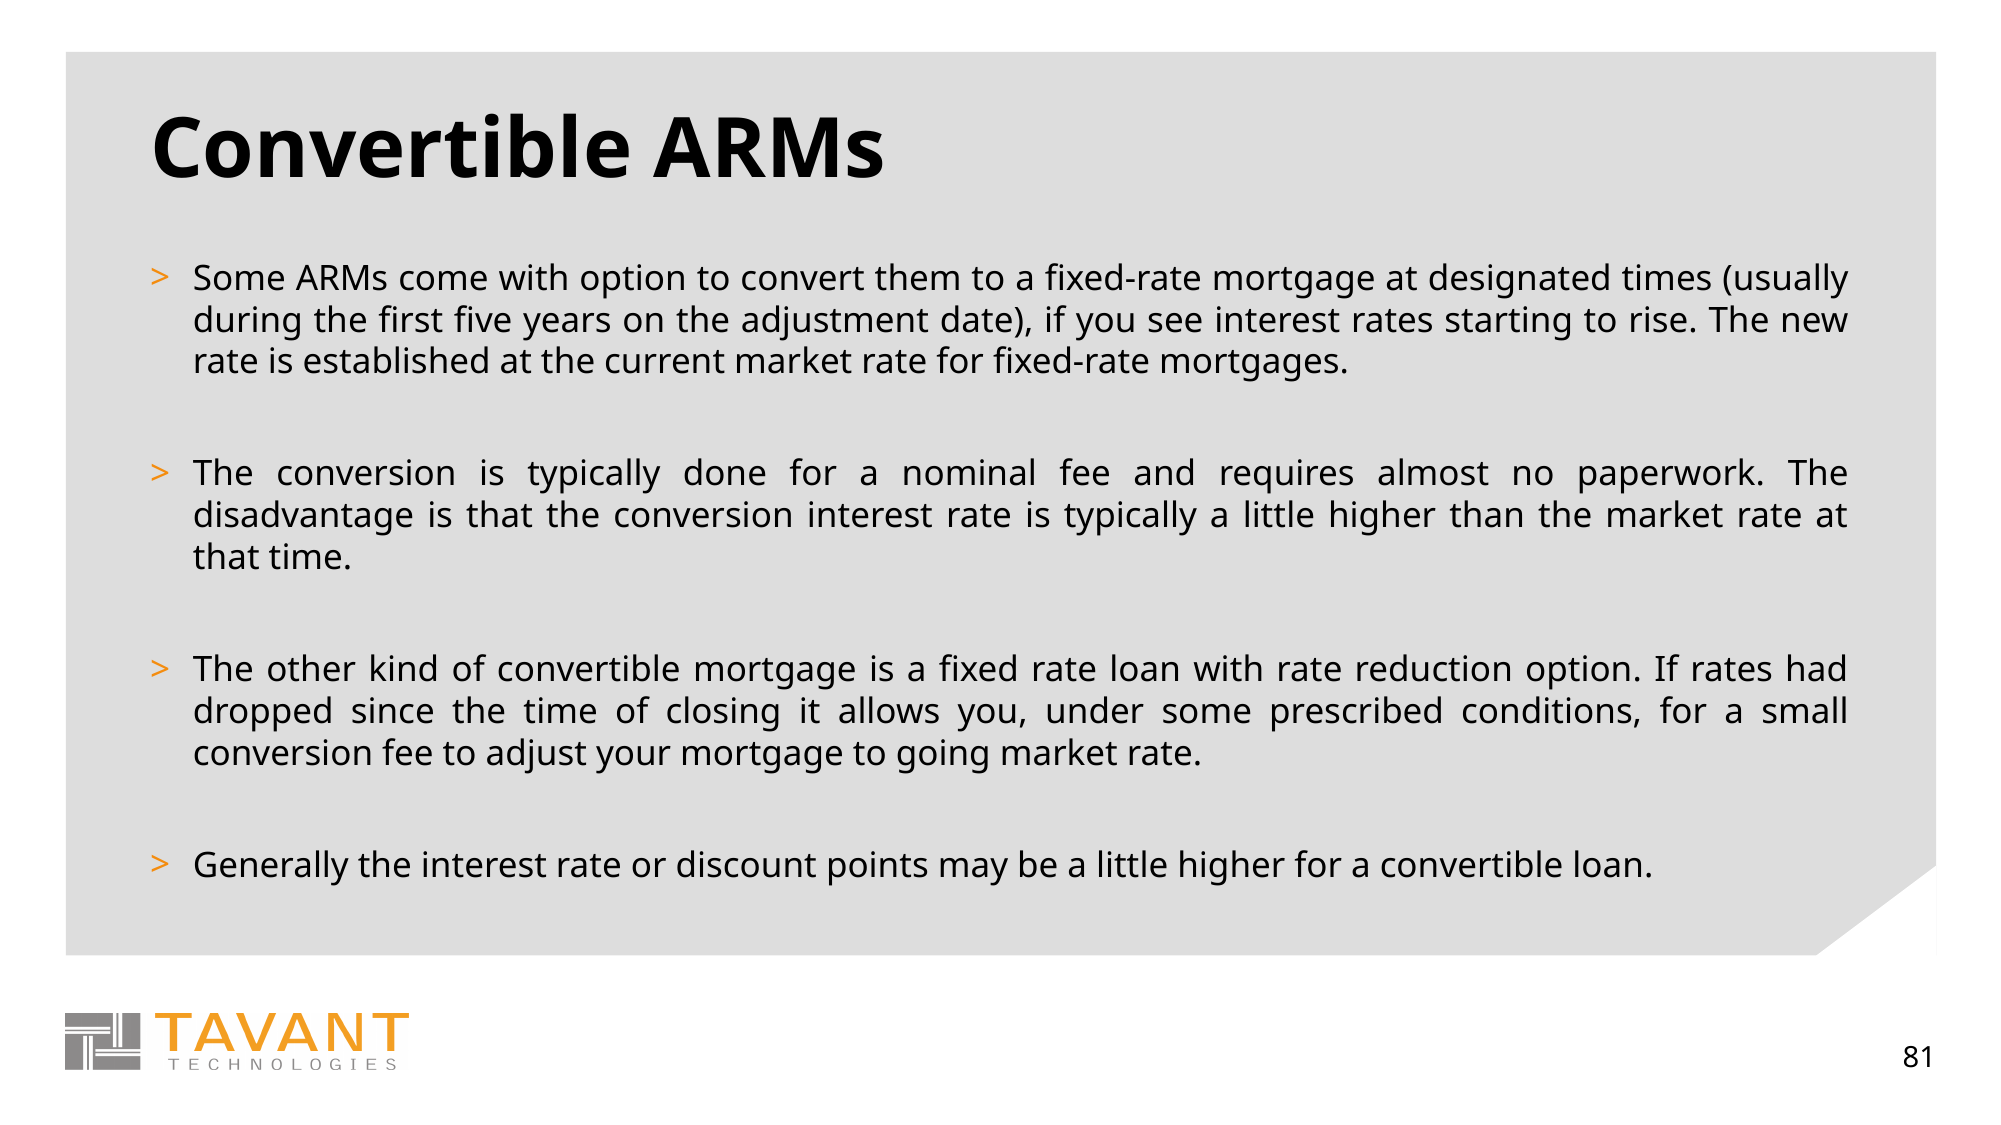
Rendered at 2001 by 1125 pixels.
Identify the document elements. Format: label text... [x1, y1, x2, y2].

title Convertible ARMs [150, 50, 1850, 239]
list Some ARMs come with option to convert them to a fixed-rate mortgage at designated times (usually during the first five years on the adjustment date), if you see interest rates starting to rise. The new rate is established at the current market rate for fixed-rate mortgages. The conversion is typically done for a nominal fee and requires almost no paperwork. The disadvantage is that the conversion interest rate is typically a little higher than the market rate at that time. The other kind of convertible mortgage is a fixed rate loan with rate reduction option. If rates had dropped since the time of closing it allows you, under some prescribed conditions, for a small conversion fee to adjust your mortgage to going market rate. Generally the interest rate or discount points may be a little higher for a convertible loan. [150, 247, 1850, 894]
slide_number 81 [1519, 1028, 1937, 1090]
picture [65, 1013, 409, 1070]
